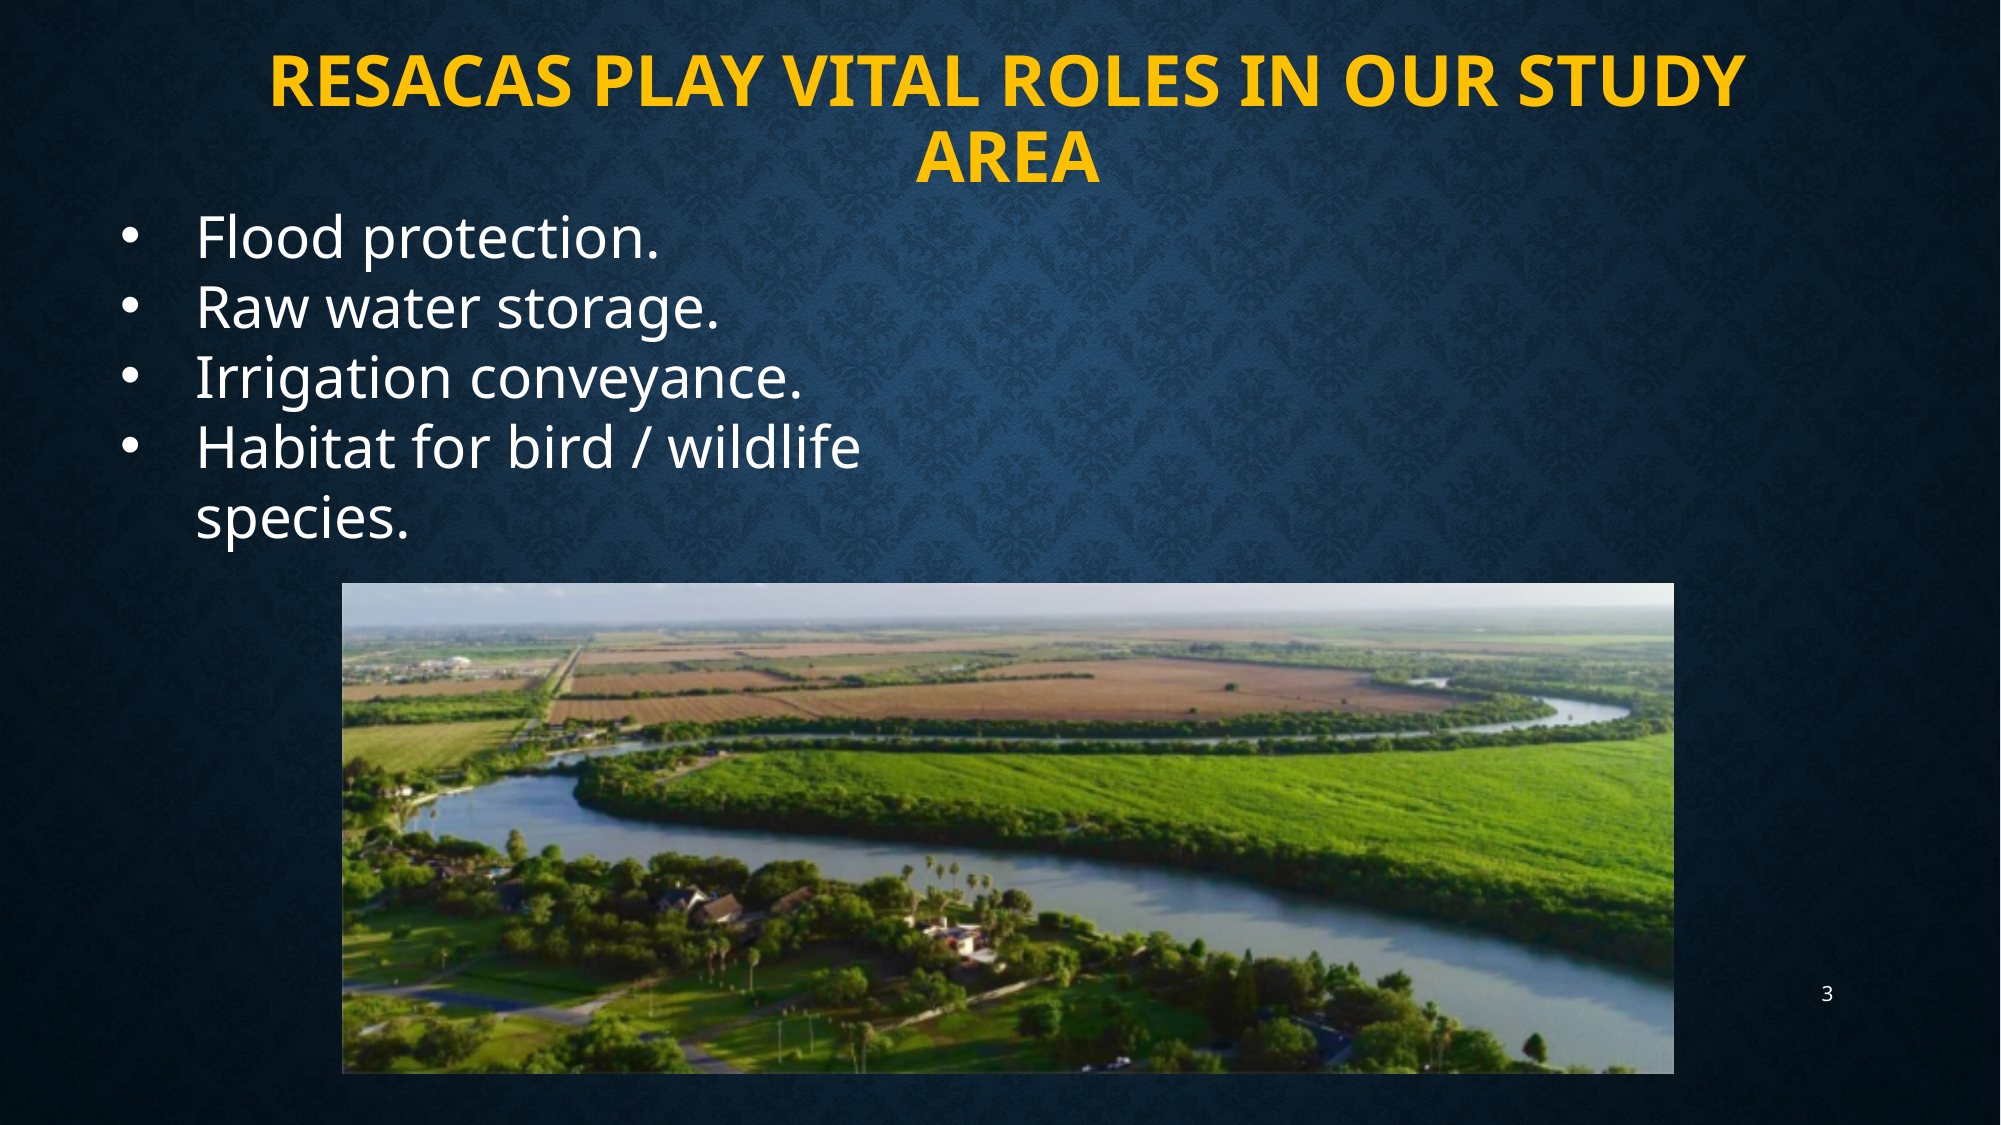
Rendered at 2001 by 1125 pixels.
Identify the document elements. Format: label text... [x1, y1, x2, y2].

text_box Flood protection. Raw water storage. Irrigation conveyance. Habitat for bird / wildlife species. [105, 192, 1008, 558]
slide_number 3 [1724, 965, 1849, 1025]
picture [342, 583, 1674, 1074]
title Resacas play vital roles in our study area [208, 0, 1808, 243]
